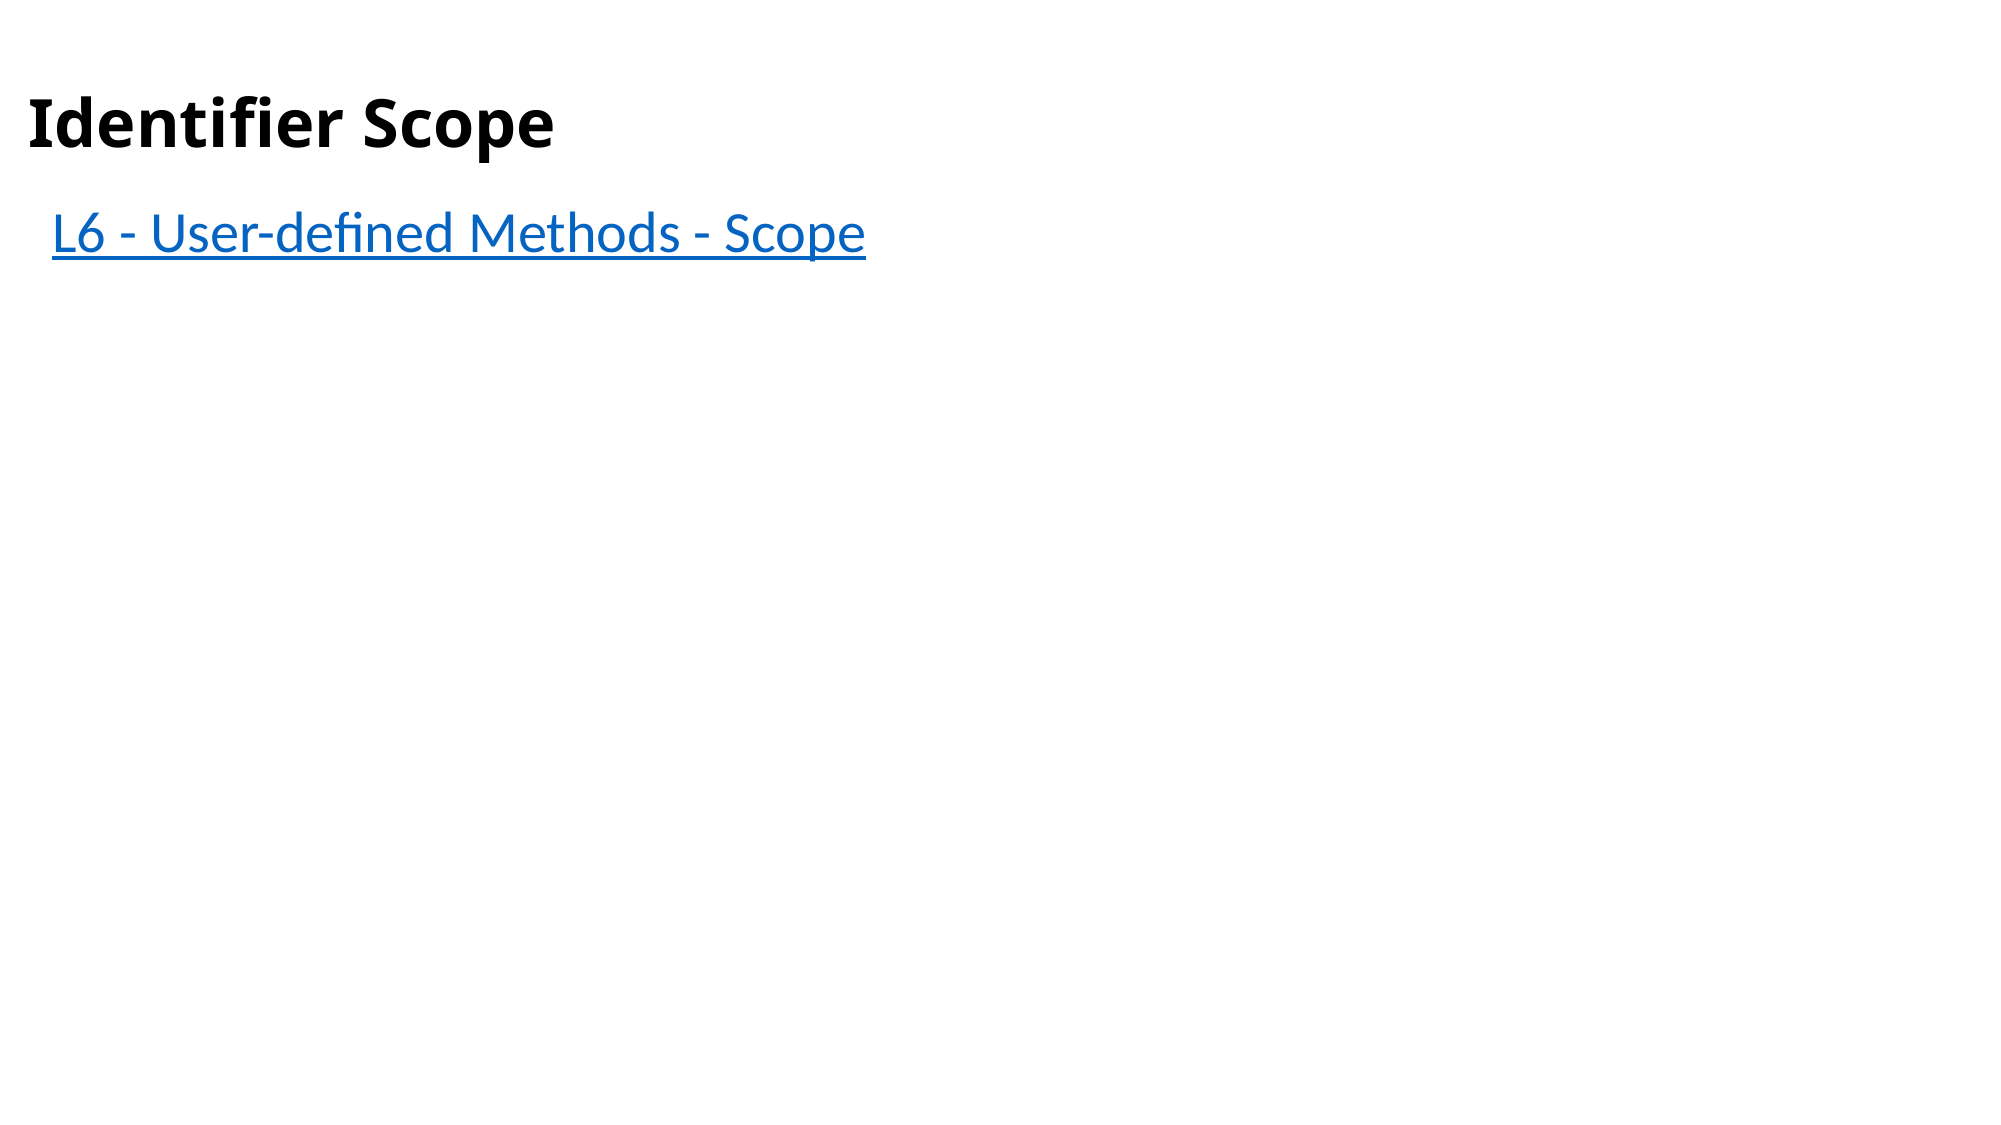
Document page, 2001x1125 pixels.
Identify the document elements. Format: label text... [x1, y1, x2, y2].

list L6 - User-defined Methods - Scope [37, 194, 2000, 1064]
title Identifier Scope [13, 0, 864, 283]
